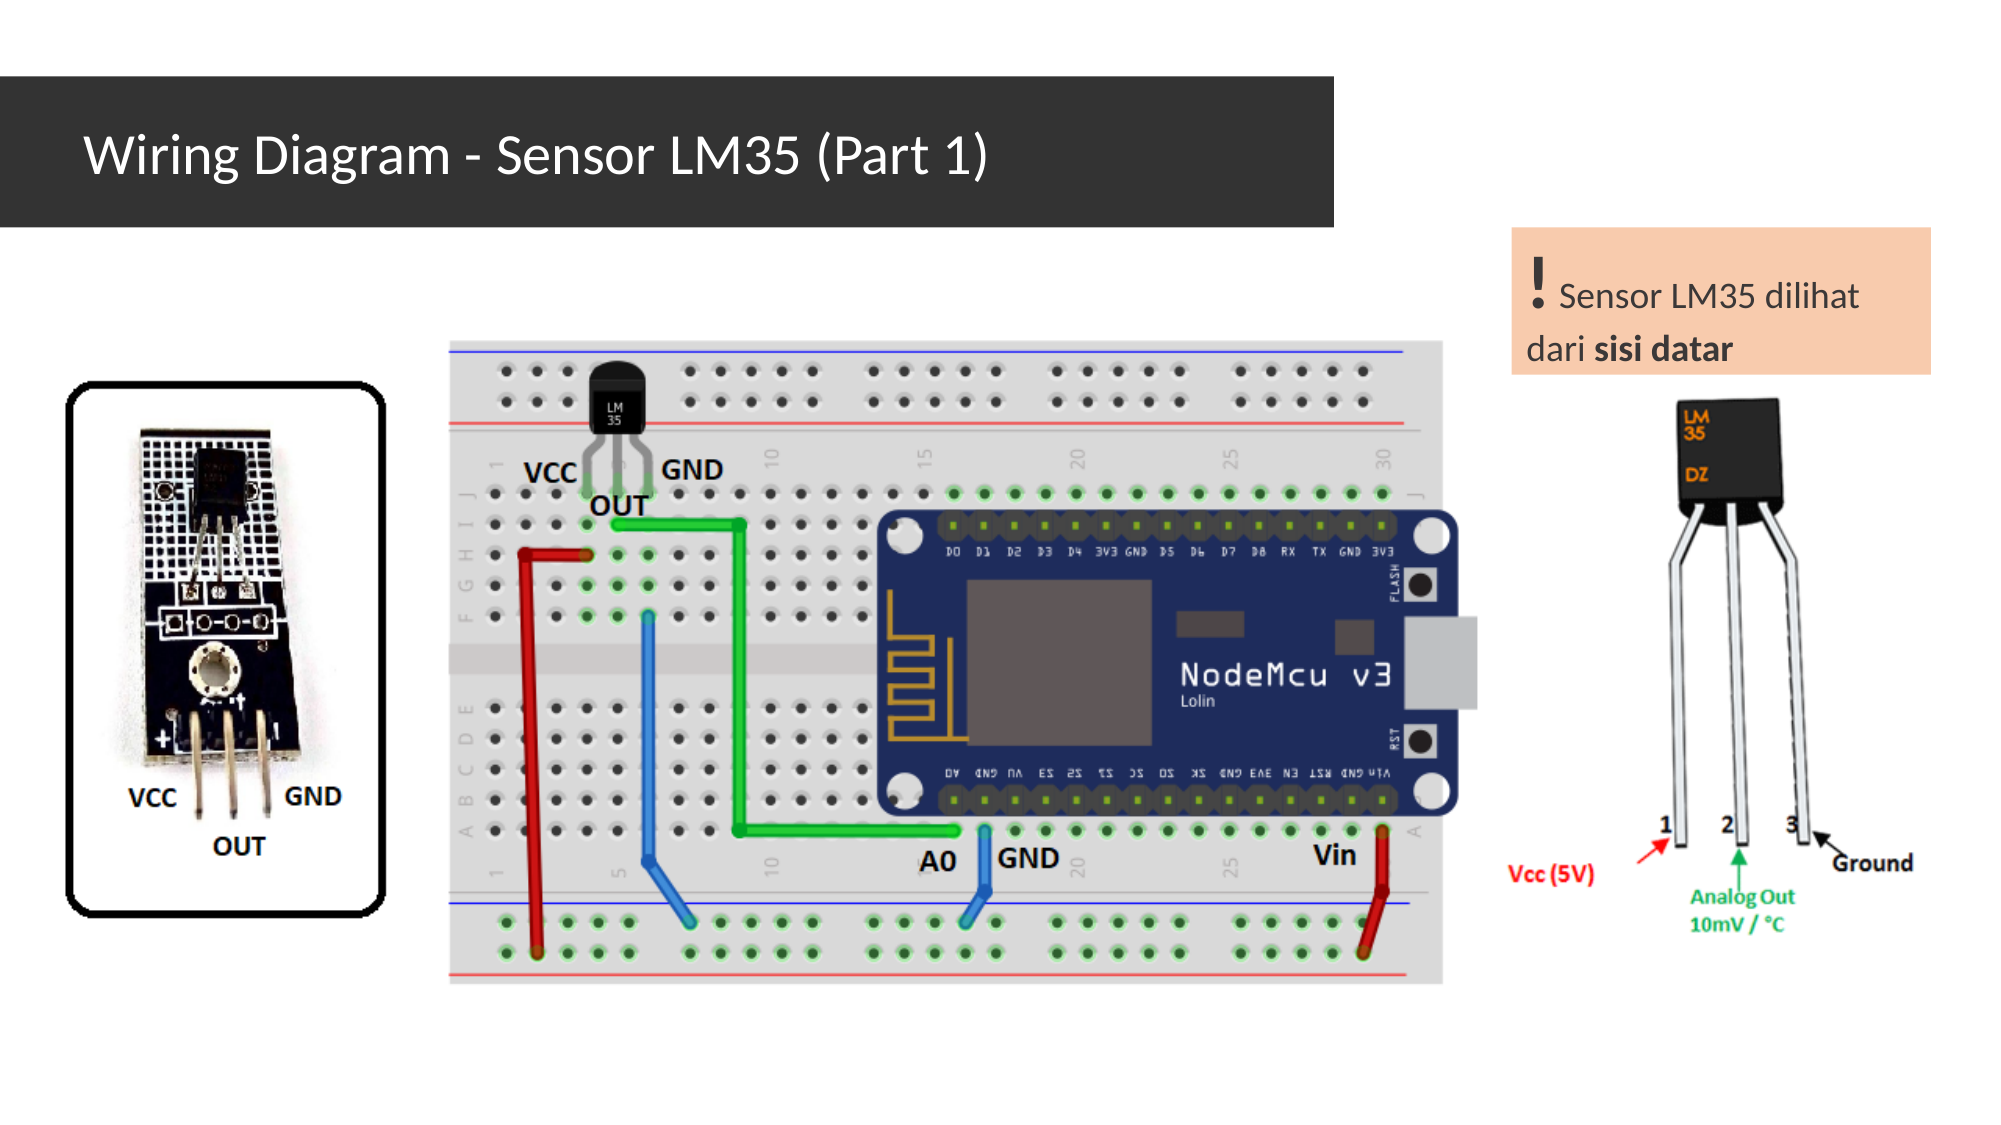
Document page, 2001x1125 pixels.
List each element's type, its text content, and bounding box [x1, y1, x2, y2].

text_box [0, 75, 1335, 228]
text_box Wiring Diagram - Sensor LM35 (Part 1) [69, 109, 1006, 194]
text_box ! Sensor LM35 dilihat dari sisi datar [1511, 226, 1932, 303]
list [22, 303, 1978, 1014]
